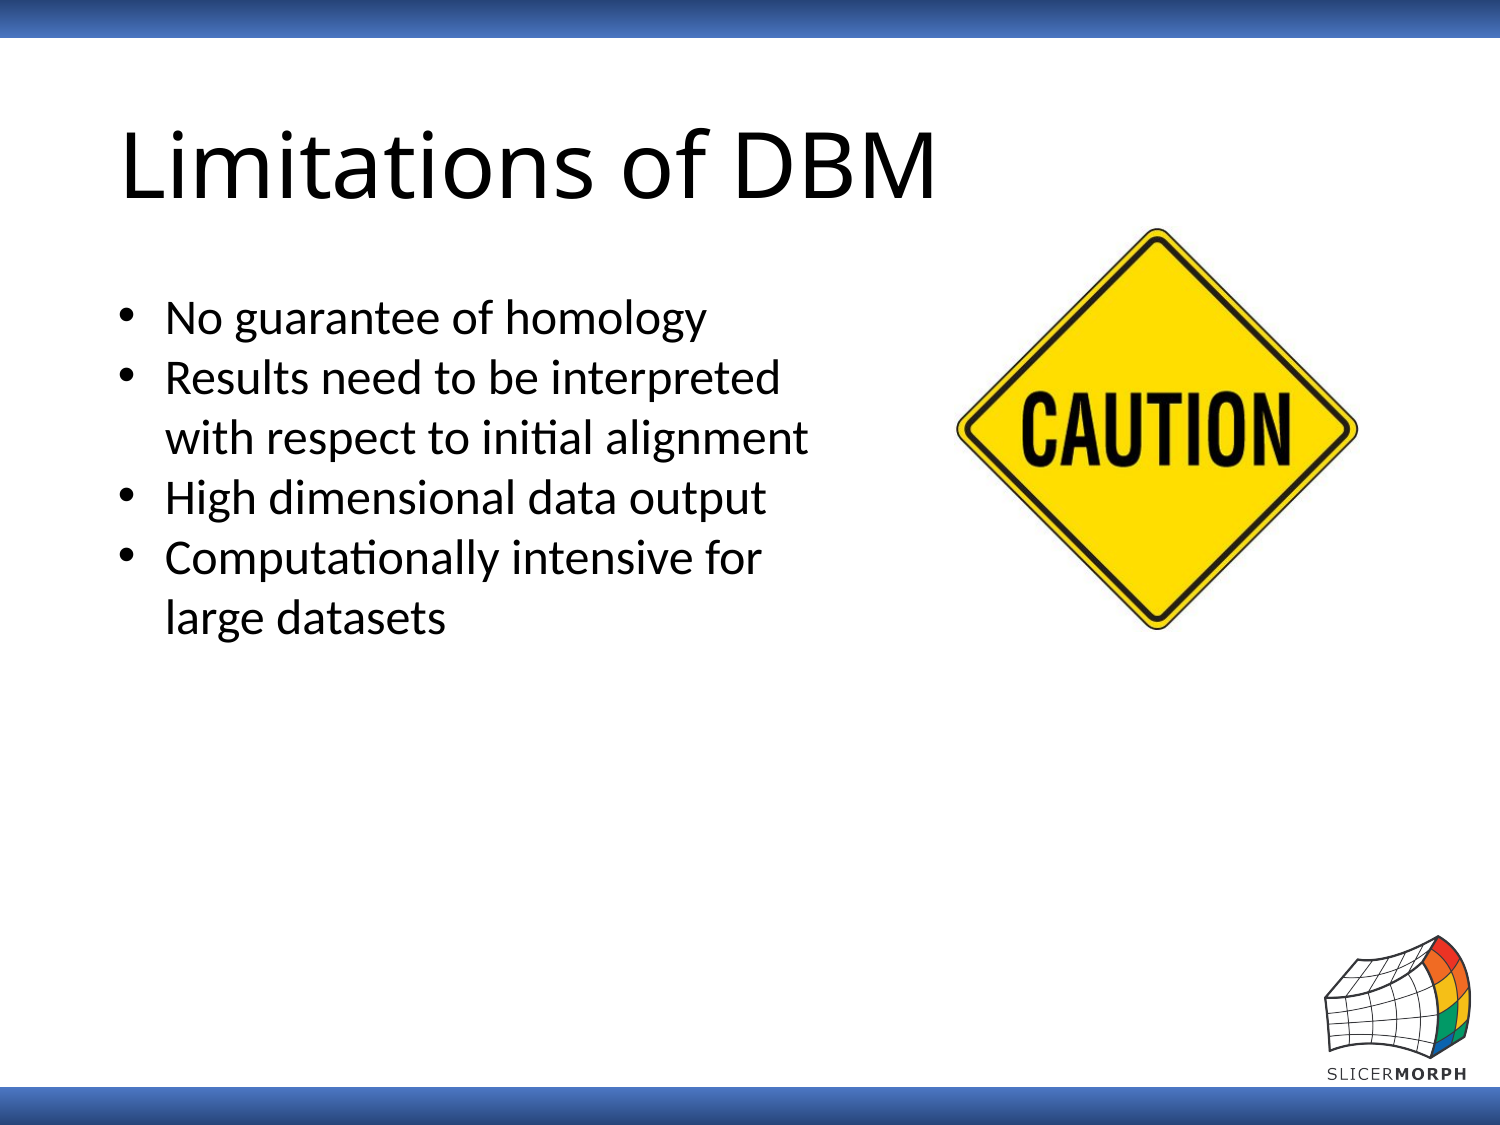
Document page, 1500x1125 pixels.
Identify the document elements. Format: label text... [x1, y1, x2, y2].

text_box No guarantee of homology Results need to be interpreted with respect to initial alignment High dimensional data output Computationally intensive for large datasets [103, 277, 881, 652]
picture [954, 226, 1360, 632]
picture [1285, 927, 1500, 1087]
title Limitations of DBM [103, 59, 1397, 278]
